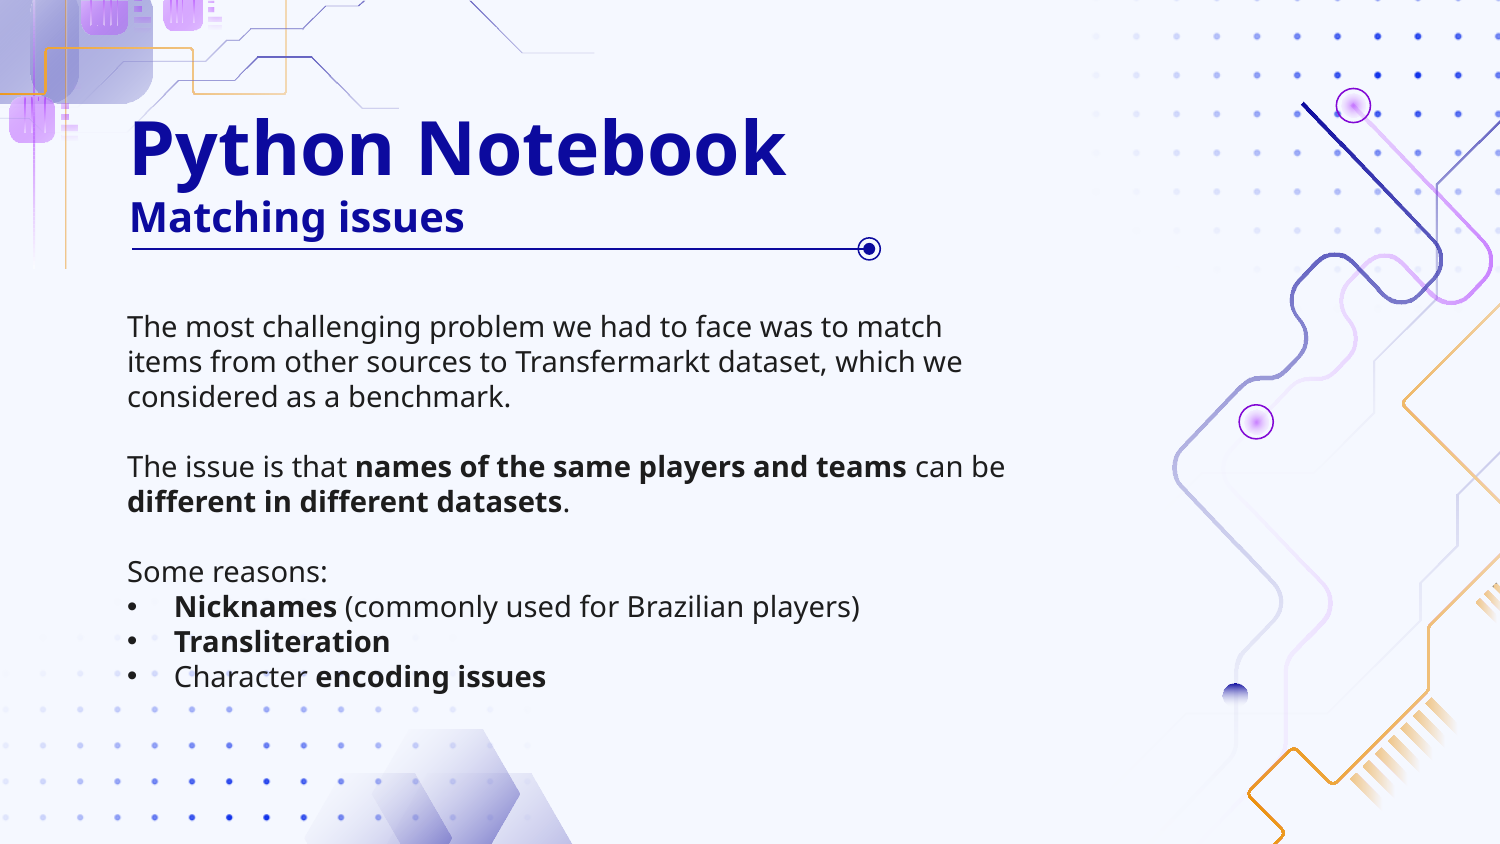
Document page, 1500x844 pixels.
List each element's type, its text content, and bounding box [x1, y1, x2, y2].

subtitle The most challenging problem we had to face was to match items from other sources to Transfermarkt dataset, which we considered as a benchmark. The issue is that names of the same players and teams can be different in different datasets. Some reasons: Nicknames (commonly used for Brazilian players) Transliteration Character encoding issues [112, 293, 1031, 736]
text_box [132, 237, 881, 261]
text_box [0, 549, 583, 844]
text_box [1063, 0, 1500, 844]
title Python Notebook Matching issues [113, 101, 1033, 240]
